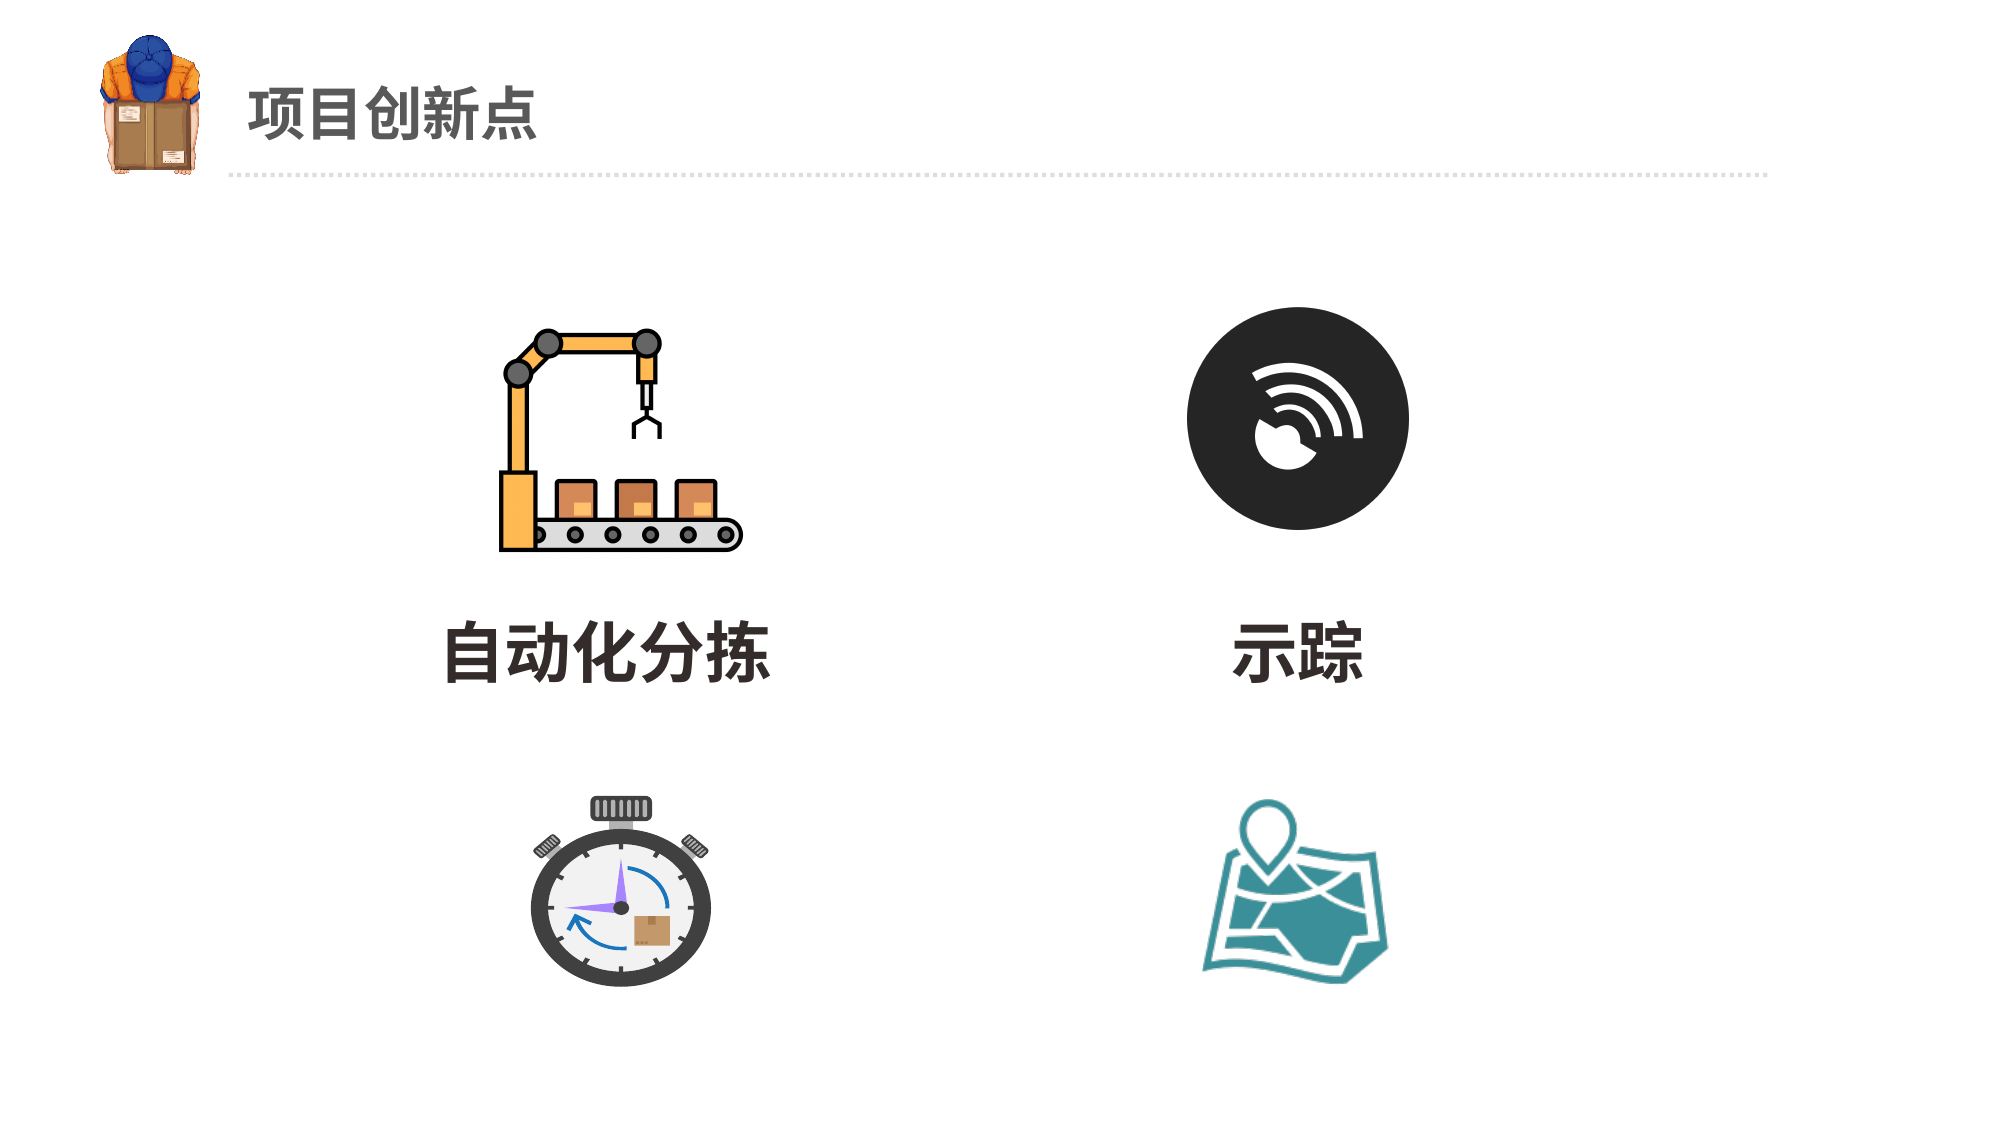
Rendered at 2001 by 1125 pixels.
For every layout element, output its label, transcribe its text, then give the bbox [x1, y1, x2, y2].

text_box 示踪 [1100, 610, 1495, 691]
picture [484, 292, 759, 567]
text_box 项目创新点 [244, 77, 607, 147]
text_box 自动化分拣 [408, 610, 803, 691]
picture [1149, 270, 1446, 567]
picture [1202, 799, 1394, 991]
picture [100, 35, 200, 175]
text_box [530, 795, 712, 987]
